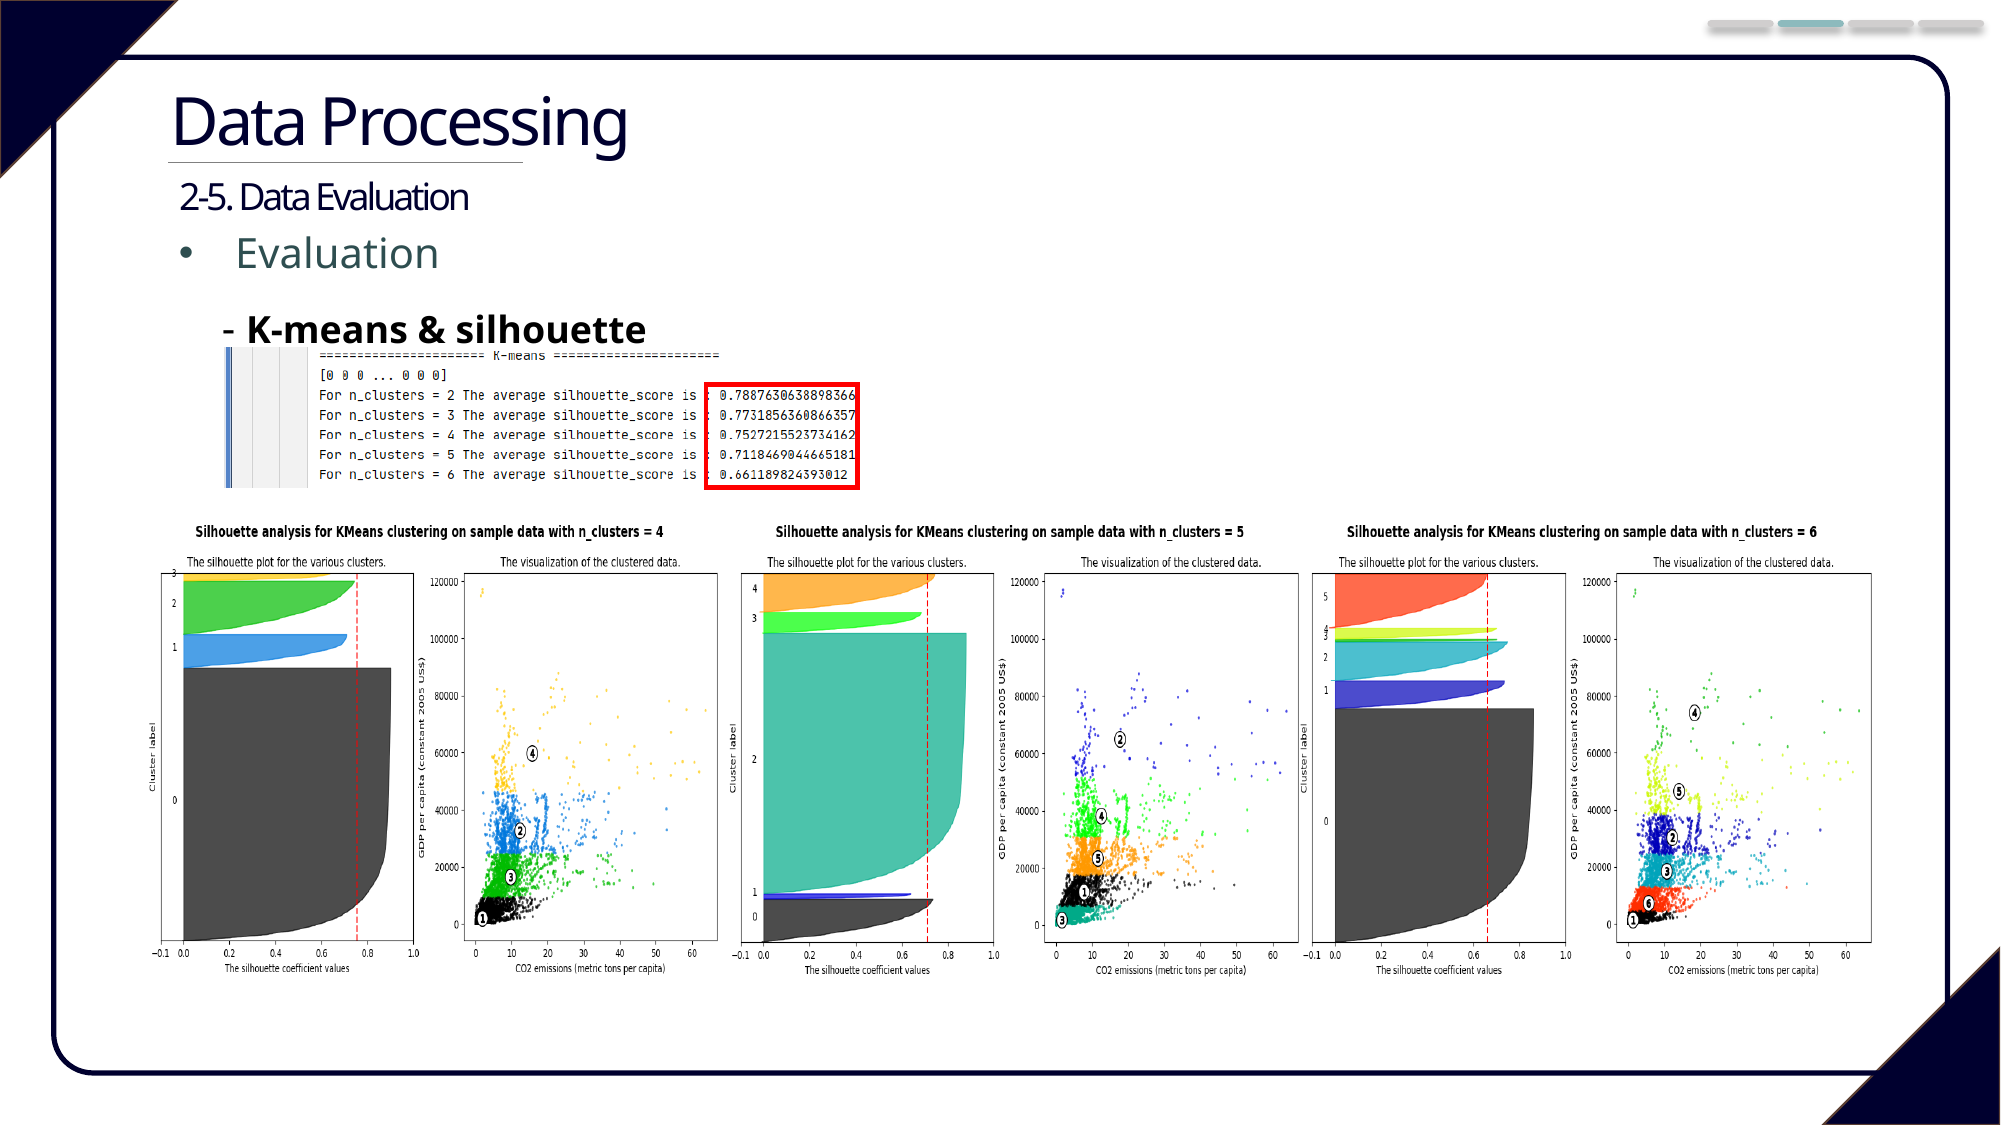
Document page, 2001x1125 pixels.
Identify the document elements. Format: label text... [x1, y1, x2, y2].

picture [149, 520, 1881, 981]
text_box 2-5. Data Evaluation [164, 165, 486, 225]
text_box [52, 56, 1949, 1075]
picture [224, 347, 897, 488]
text_box Evaluation - K-means & silhouette [164, 194, 1800, 360]
